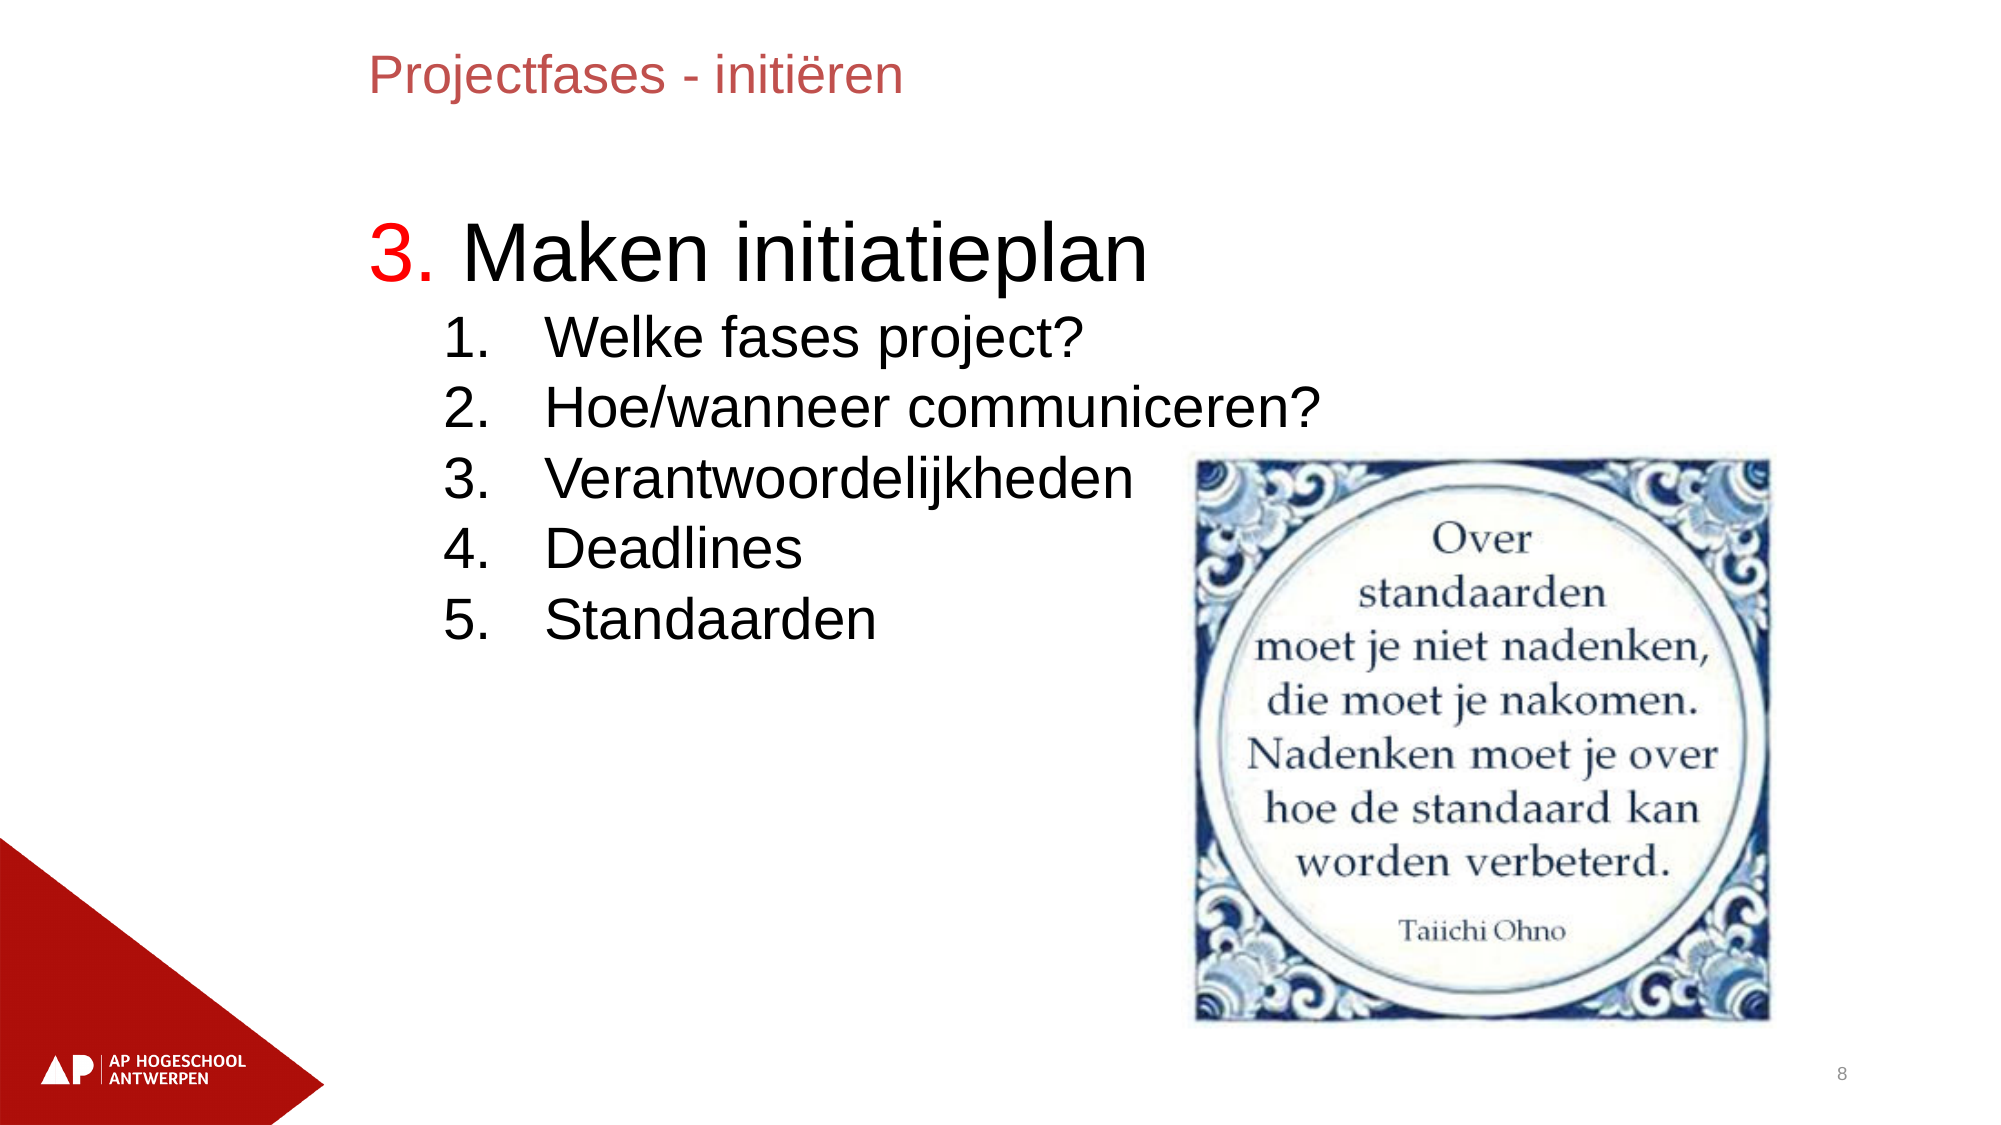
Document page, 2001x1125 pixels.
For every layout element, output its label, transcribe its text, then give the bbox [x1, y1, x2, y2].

text_box [279, 208, 1686, 1083]
picture [1181, 445, 1786, 1036]
text_box 3. Maken initiatieplan Welke fases project? Hoe/wanneer communiceren? Verantwoordelijkheden Deadlines Standaarden [368, 217, 1716, 1023]
slide_number 8 [1684, 1042, 1863, 1103]
text_box Projectfases - initiëren [368, 0, 1632, 152]
picture [0, 831, 328, 1125]
